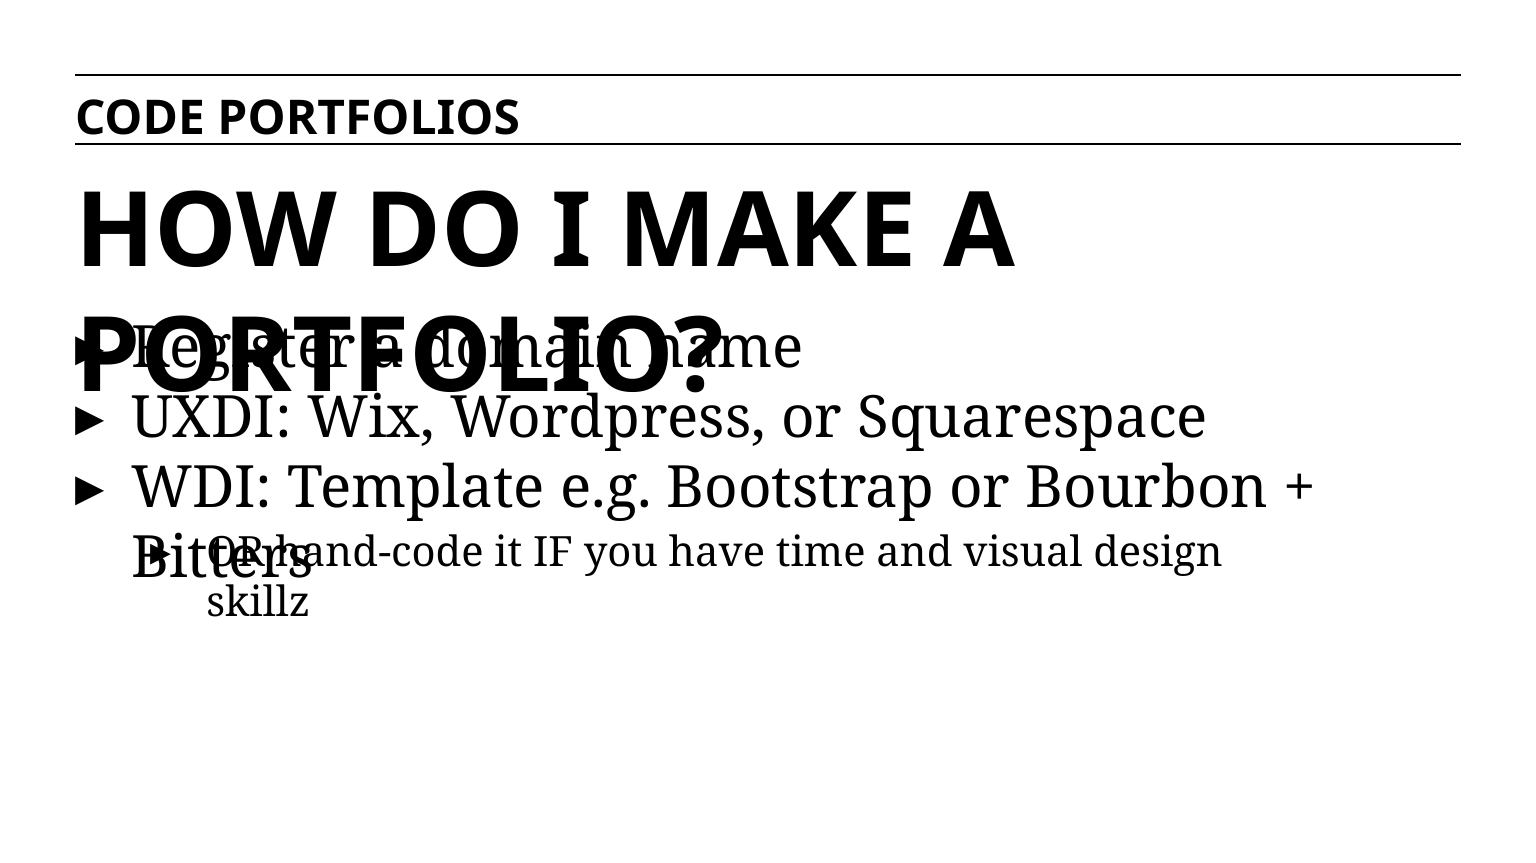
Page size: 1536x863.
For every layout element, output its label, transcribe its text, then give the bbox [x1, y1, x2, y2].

text_box CODE PORTFOLIOS [75, 86, 1275, 138]
text_box OR hand-code it IF you have time and visual design skillz [150, 524, 1333, 763]
text_box Register a domain name UXDI: Wix, Wordpress, or Squarespace WDI: Template e.g. Bootstrap or Bourbon + Bitters [74, 309, 1461, 741]
text_box HOW DO I MAKE A PORTFOLIO? [75, 162, 1460, 305]
